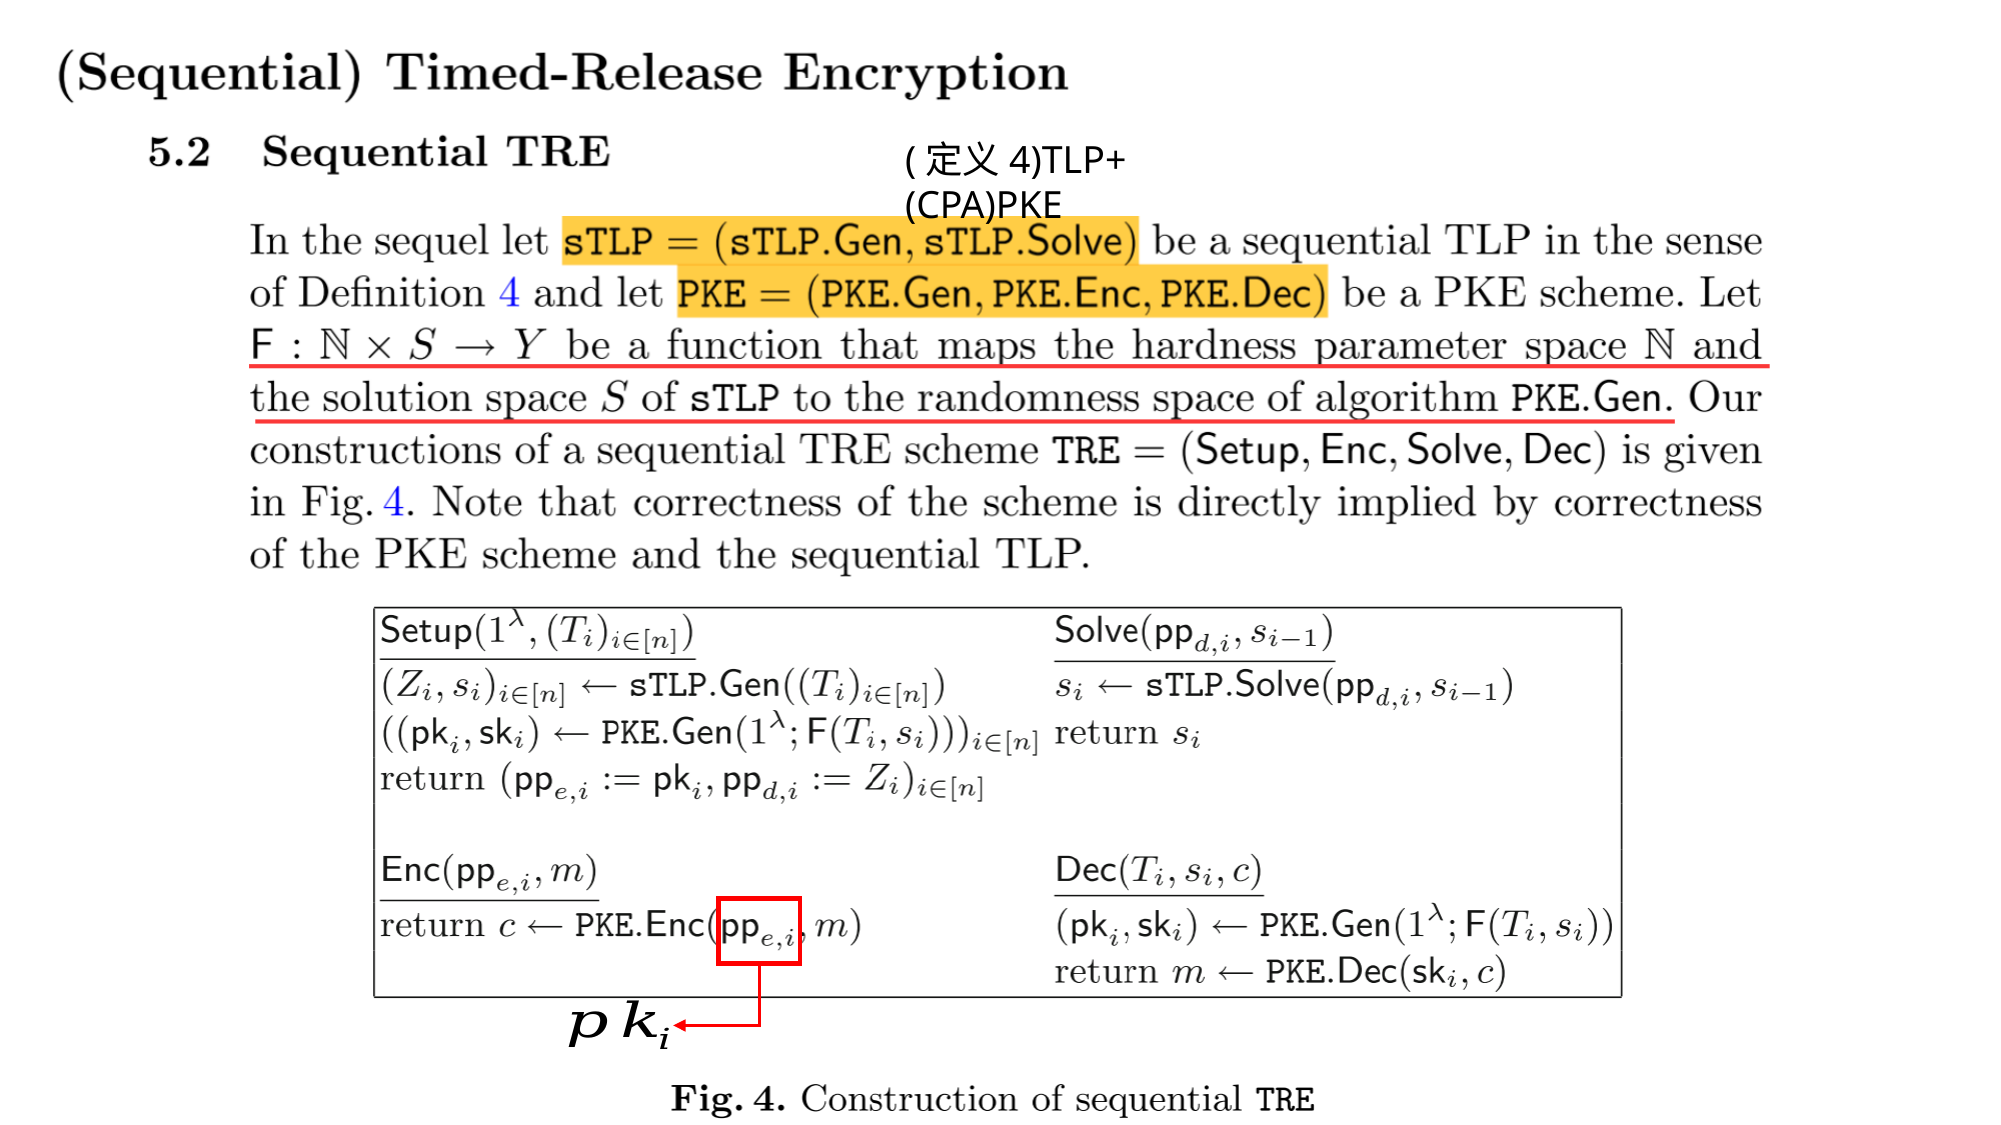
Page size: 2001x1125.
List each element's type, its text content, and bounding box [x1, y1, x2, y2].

picture [43, 38, 1092, 117]
picture [131, 120, 646, 183]
picture [362, 593, 1638, 1125]
text_box (定义4)TLP+(CPA)PKE [890, 128, 1293, 216]
picture [223, 216, 1777, 579]
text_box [685, 951, 748, 1038]
